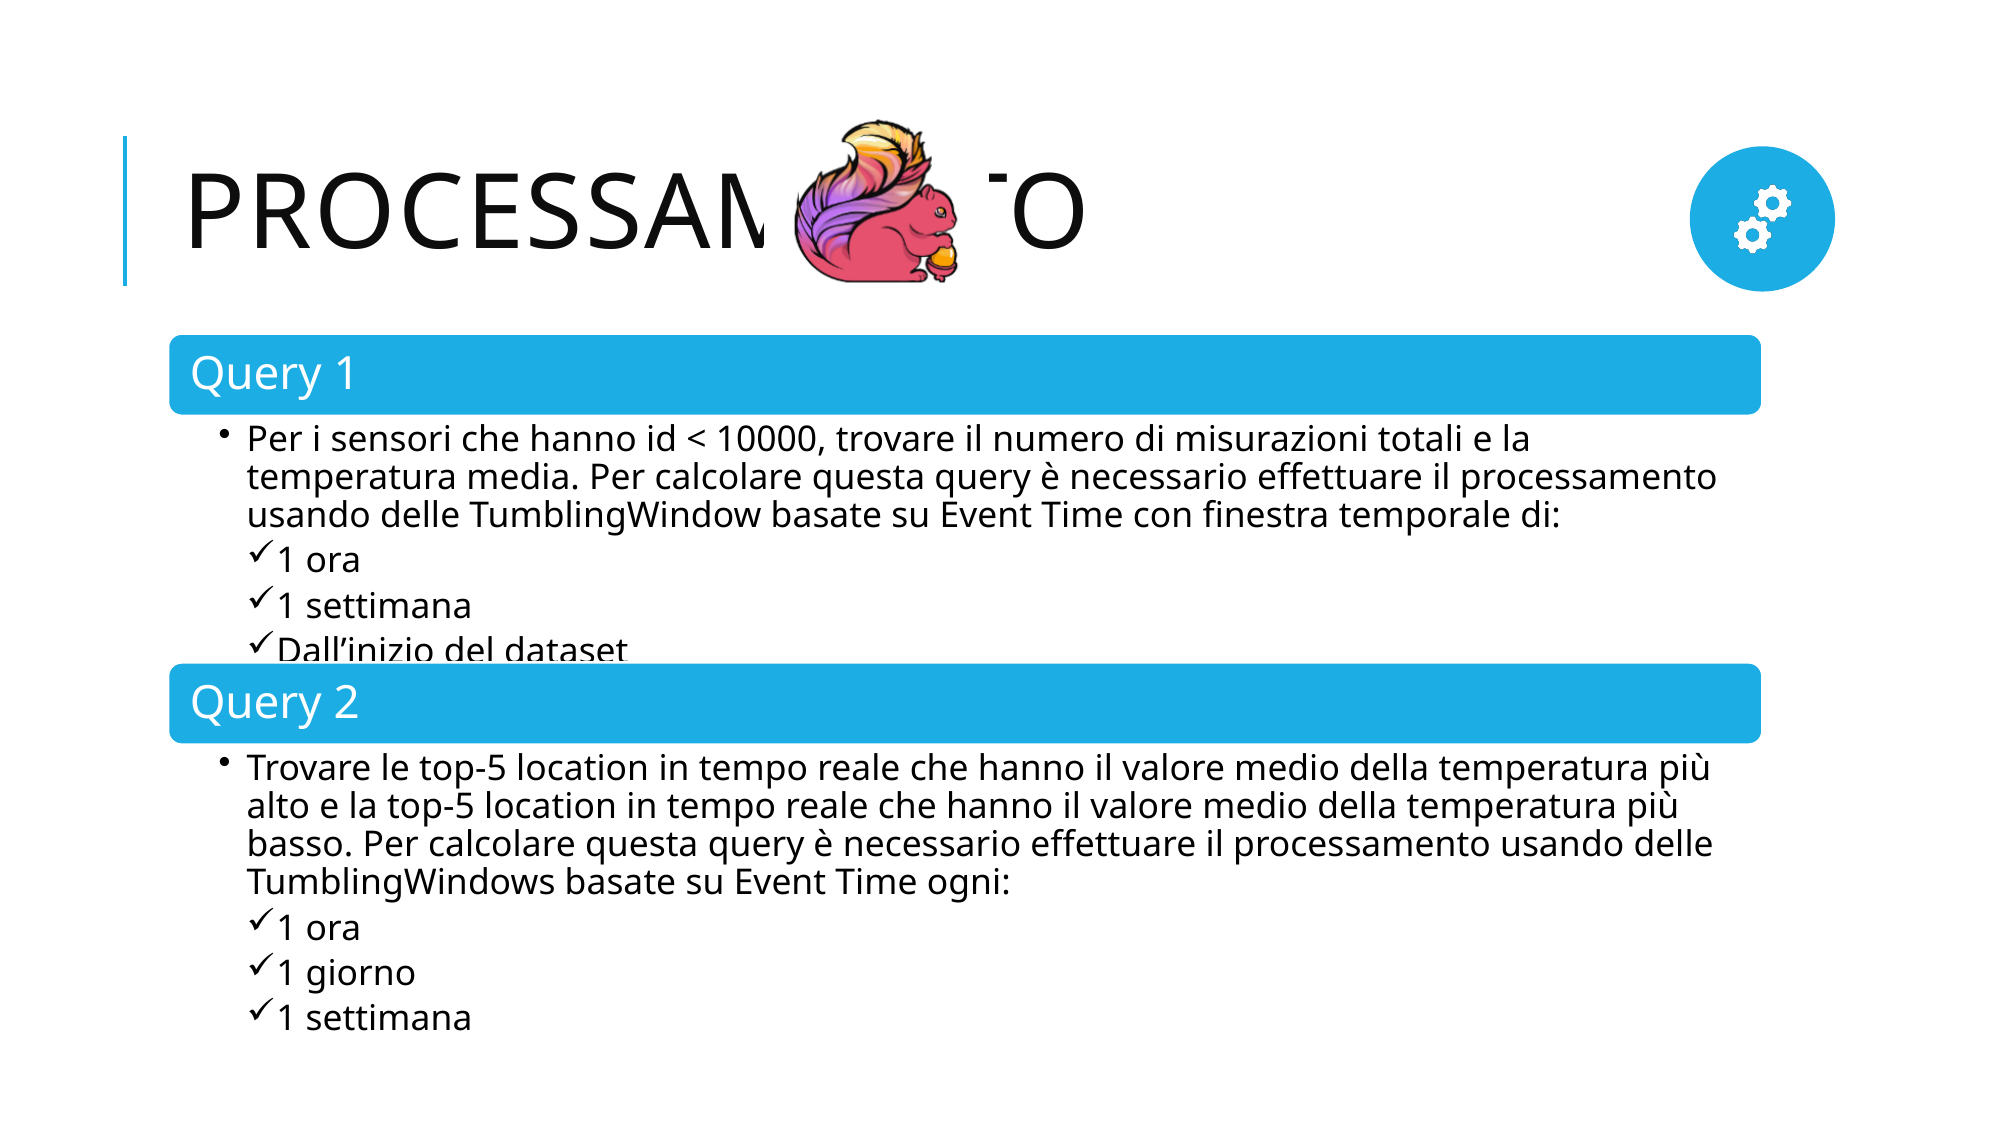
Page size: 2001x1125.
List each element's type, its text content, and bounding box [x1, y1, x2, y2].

title processamento [168, 96, 757, 316]
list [167, 319, 1763, 1036]
title processamento [994, 96, 1763, 317]
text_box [1689, 146, 1836, 292]
picture [763, 88, 989, 314]
